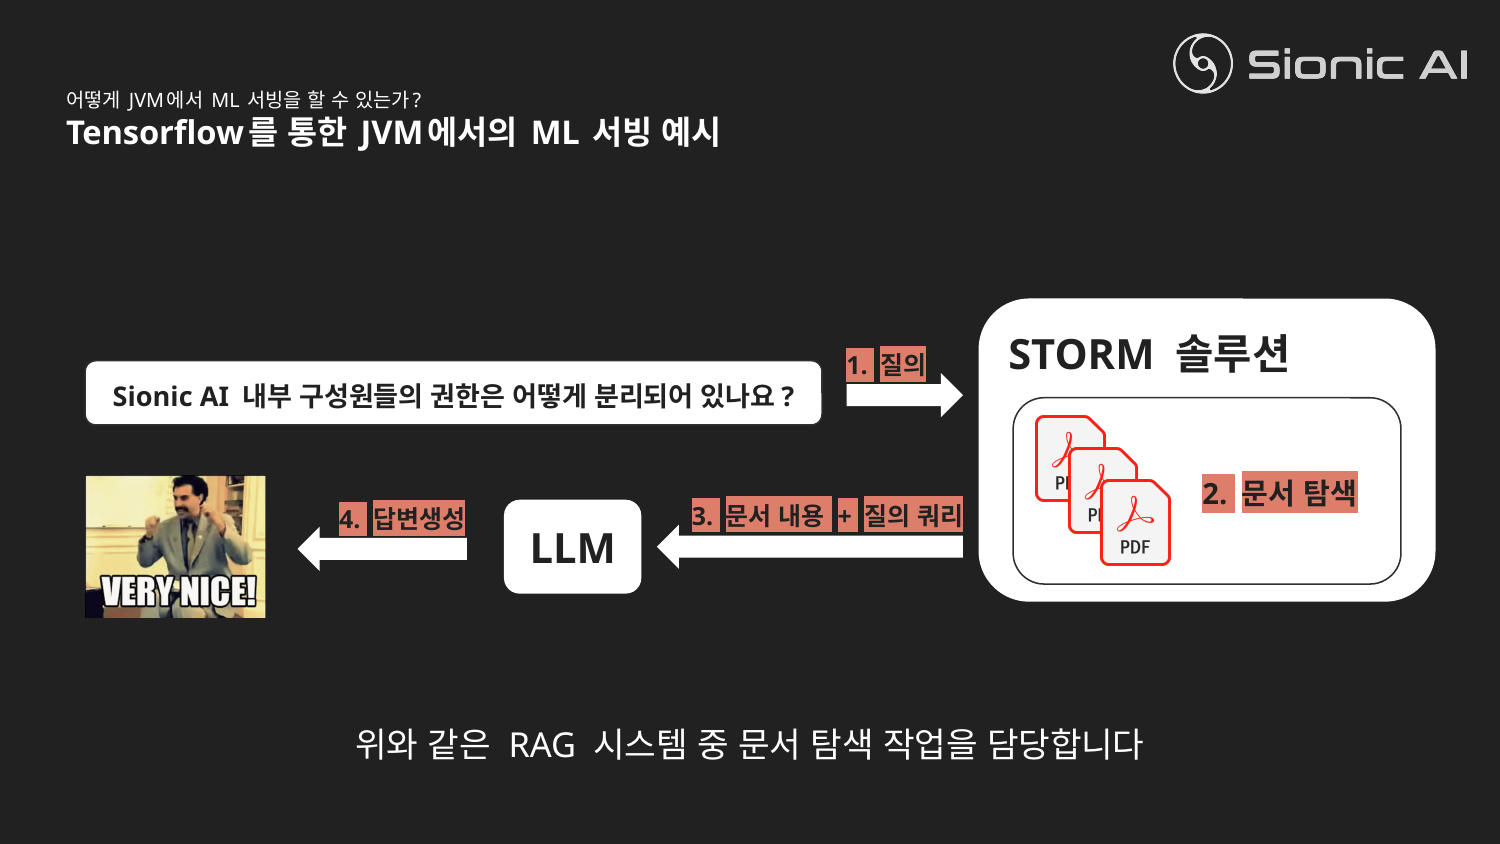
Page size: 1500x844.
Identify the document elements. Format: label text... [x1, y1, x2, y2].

text_box [846, 379, 963, 418]
text_box 4. 답변생성 [317, 475, 487, 558]
picture [84, 475, 266, 618]
text_box [656, 529, 963, 569]
text_box [297, 526, 467, 572]
title 어떻게 JVM에서 ML 서빙을 할 수 있는가? Tensorflow를 통한 JVM에서의 ML 서빙 예시 [51, 72, 1449, 167]
text_box 1. 질의 [826, 334, 947, 391]
text_box Sionic AI 내부 구성원들의 권한은 어떻게 분리되어 있나요? [85, 360, 823, 425]
text_box LLM [503, 499, 642, 594]
picture [1171, 30, 1469, 96]
text_box 위와 같은 RAG 시스템 중 문서 탐색 작업을 담당합니다 [112, 705, 1388, 777]
text_box 3. 문서 내용 + 질의 쿼리 [674, 471, 973, 554]
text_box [978, 298, 1436, 602]
